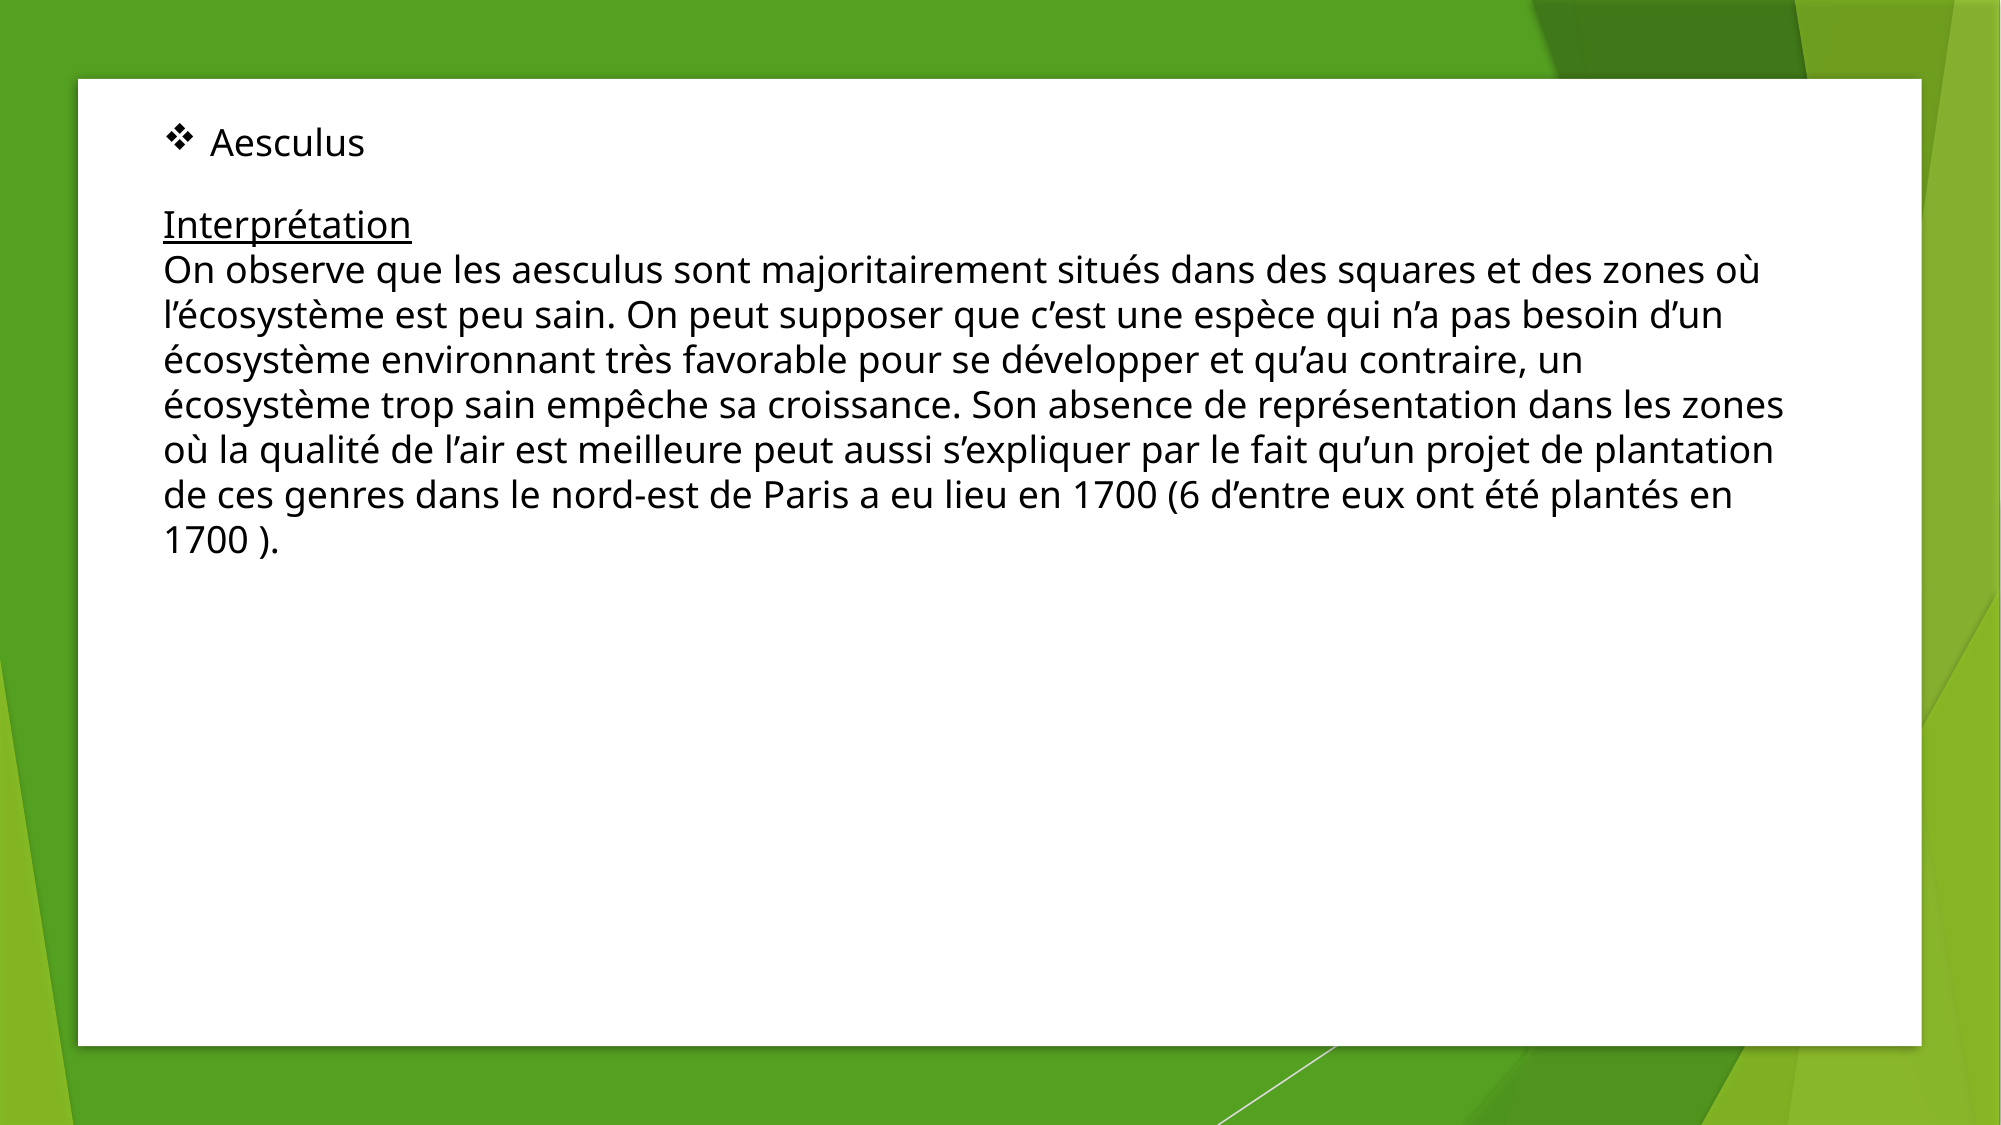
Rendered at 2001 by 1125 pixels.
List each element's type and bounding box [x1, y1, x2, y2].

text_box [0, 0, 2000, 1125]
